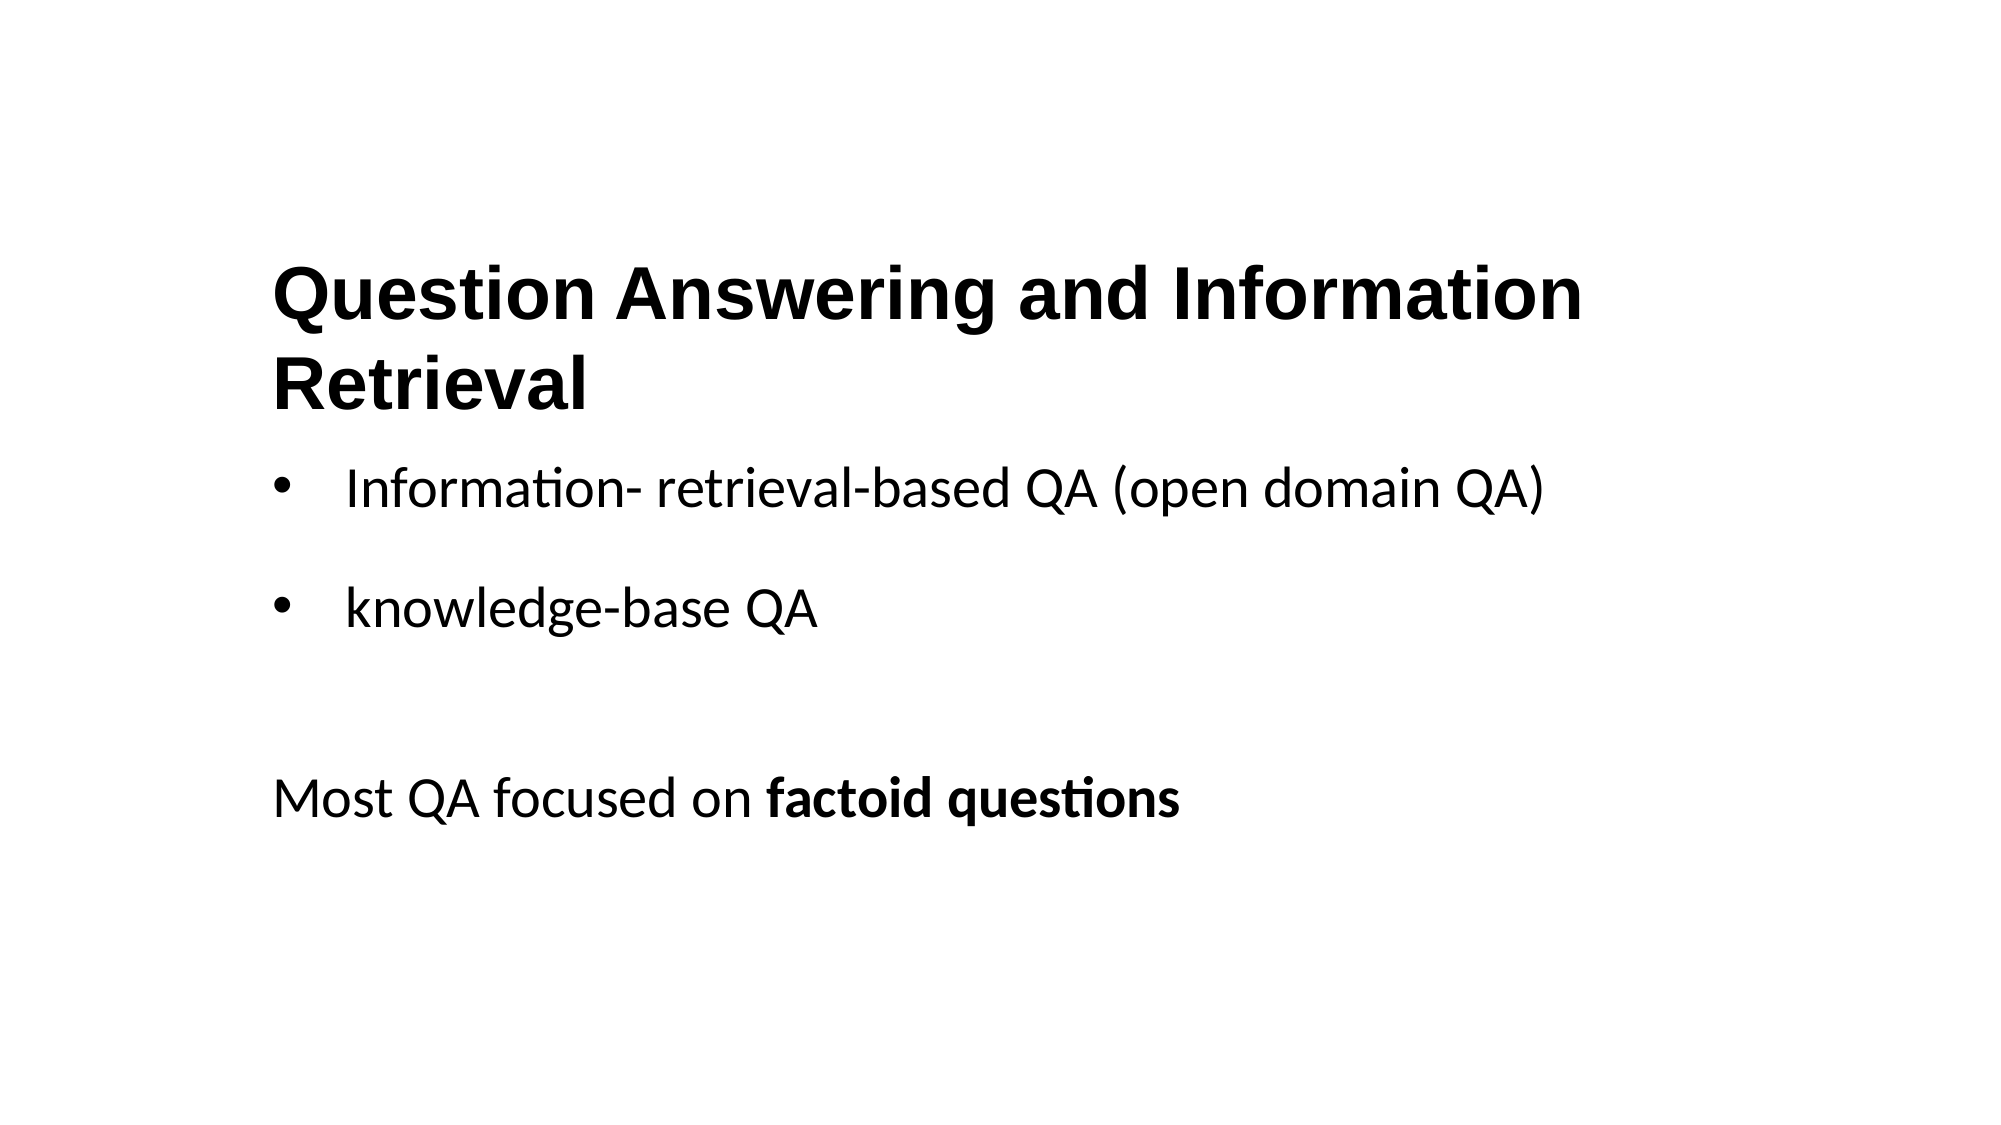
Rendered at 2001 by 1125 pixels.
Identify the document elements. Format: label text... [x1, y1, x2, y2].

text_box Question Answering and Information Retrieval Information- retrieval-based QA (open domain QA) knowledge-base QA Most QA focused on factoid questions [257, 236, 1663, 837]
